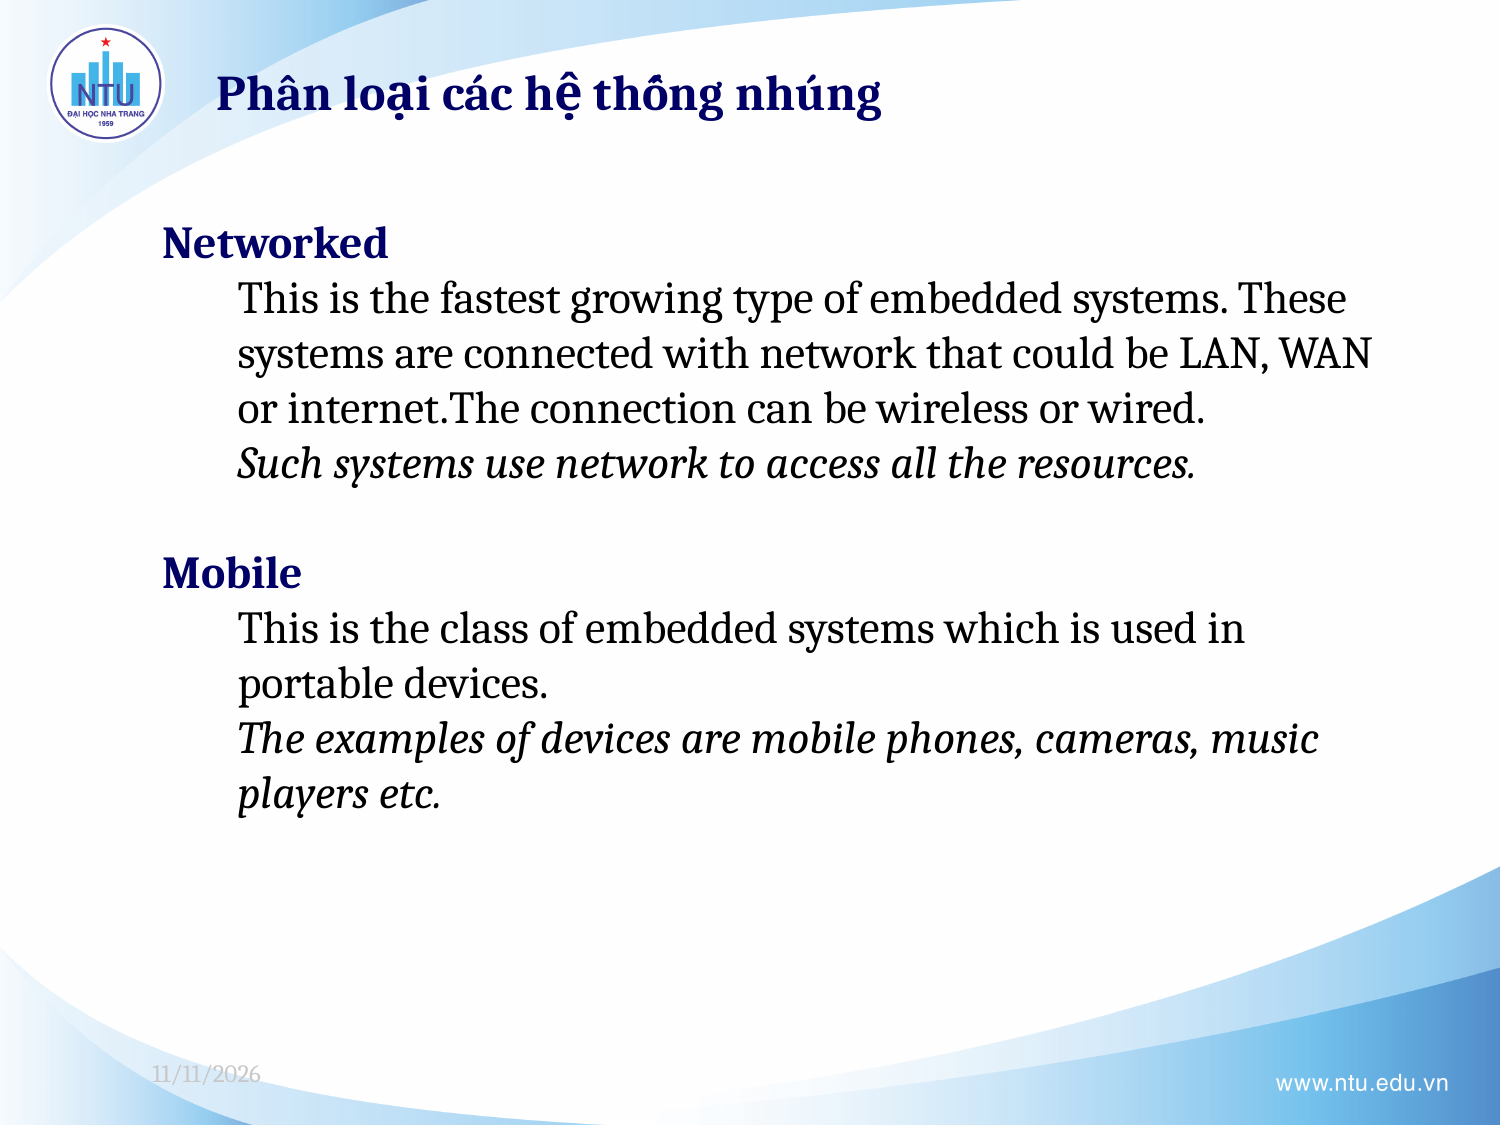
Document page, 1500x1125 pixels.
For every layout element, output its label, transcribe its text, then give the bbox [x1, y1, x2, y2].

slide_number 17 [1412, 1042, 1500, 1103]
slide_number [137, 1042, 588, 1103]
list Networked This is the fastest growing type of embedded systems. These systems are connected with network that could be LAN, WAN or internet.The connection can be wireless or wired. Such systems use network to access all the resources. Mobile This is the class of embedded systems which is used in portable devices. The examples of devices are mobile phones, cameras, music players etc. [162, 212, 1400, 496]
text_box Phân loại các hệ thống nhúng [199, 53, 1263, 128]
picture [0, 0, 1500, 1125]
